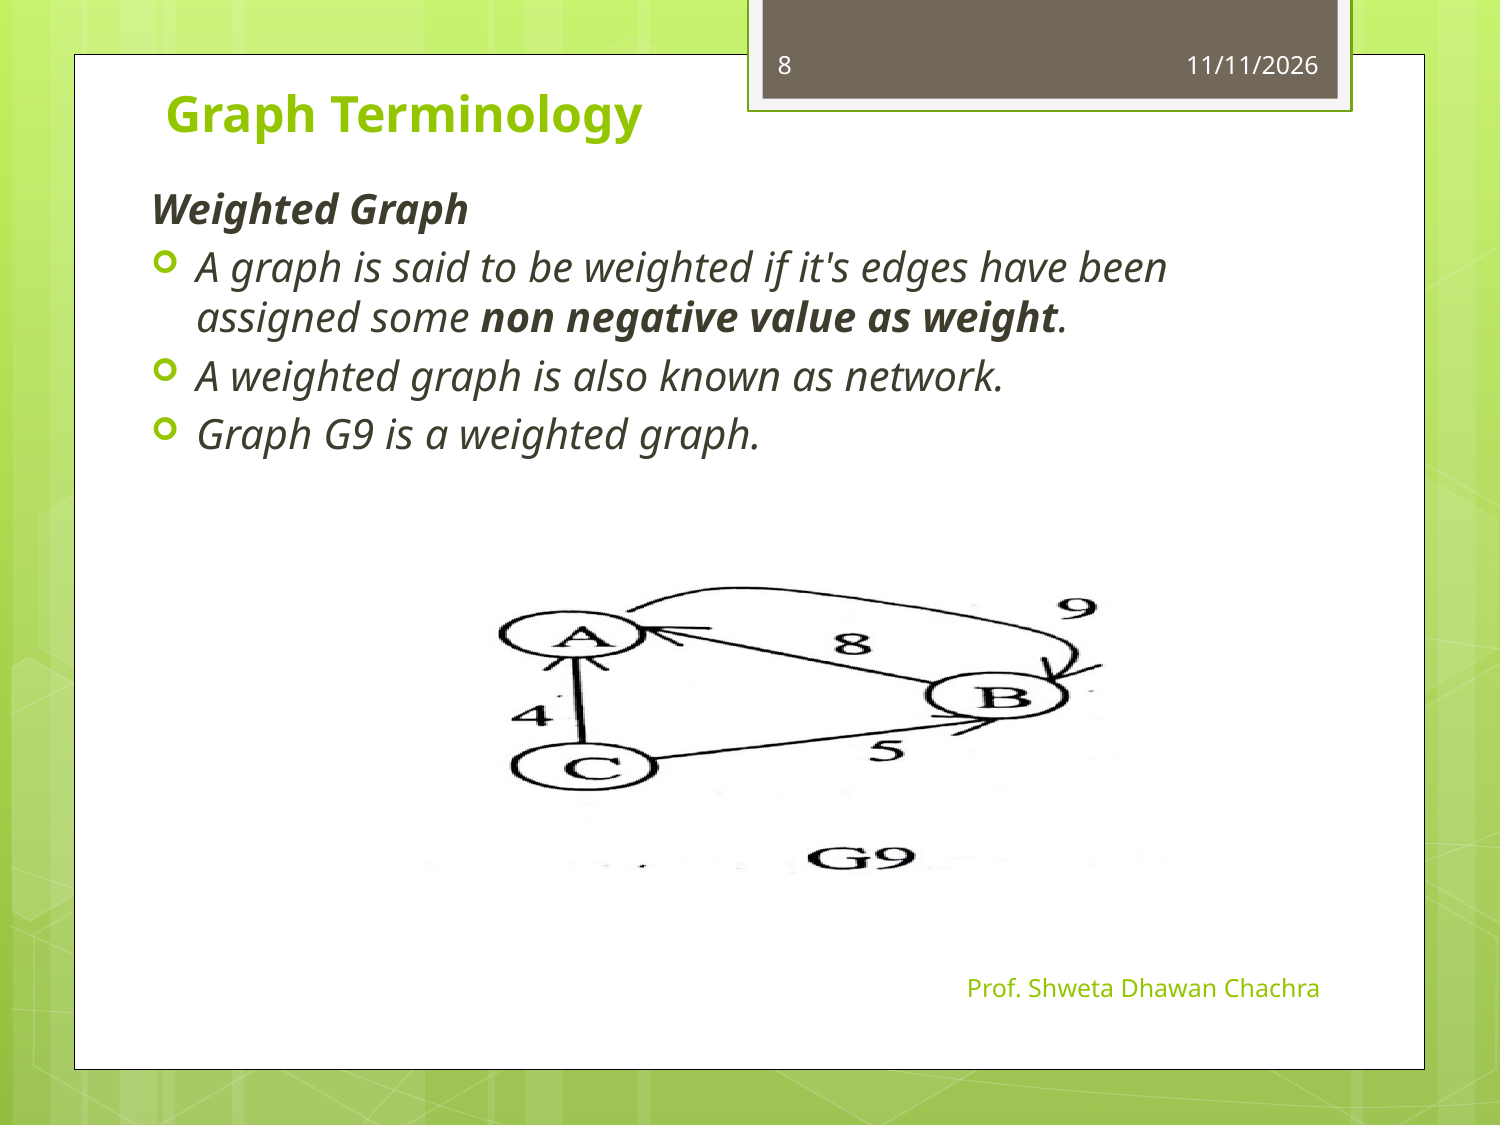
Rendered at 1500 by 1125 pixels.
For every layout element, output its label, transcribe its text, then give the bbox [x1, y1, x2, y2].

footer Prof. Shweta Dhawan Chachra [761, 960, 1336, 1020]
slide_number 8 [762, 36, 982, 97]
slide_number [983, 36, 1334, 97]
picture [387, 570, 1181, 888]
list Weighted Graph A graph is said to be weighted if it's edges have been assigned some non negative value as weight. A weighted graph is also known as network. Graph G9 is a weighted graph. [125, 174, 1325, 1050]
title Graph Terminology [150, 81, 1303, 150]
